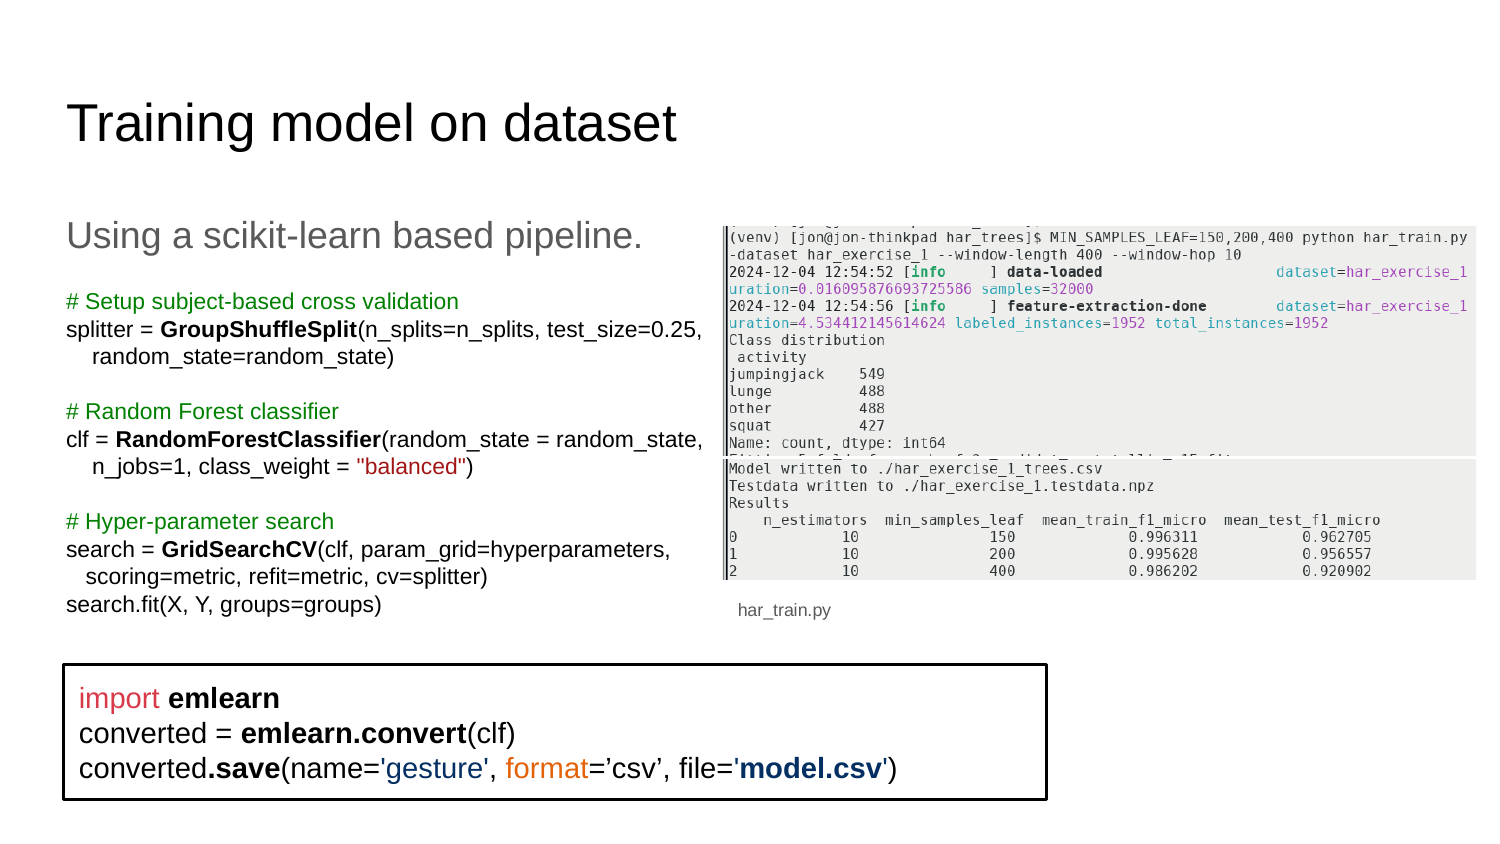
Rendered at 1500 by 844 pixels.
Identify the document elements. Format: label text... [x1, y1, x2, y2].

picture [722, 226, 1477, 456]
title Training model on dataset [51, 72, 1449, 167]
text_box import emlearn converted = emlearn.convert(clf) converted.save(name='gesture', format=’csv’, file='model.csv') [63, 664, 1047, 800]
picture [722, 459, 1477, 580]
list Using a scikit-learn based pipeline. [51, 195, 752, 272]
text_box # Setup subject-based cross validation splitter = GroupShuffleSplit(n_splits=n_splits, test_size=0.25, random_state=random_state) # Random Forest classifier clf = RandomForestClassifier(random_state = random_state, n_jobs=1, class_weight = "balanced") # Hyper-parameter search search = GridSearchCV(clf, param_grid=hyperparameters, scoring=metric, refit=metric, cv=splitter) search.fit(X, Y, groups=groups) [51, 272, 722, 632]
list har_train.py [722, 587, 936, 636]
